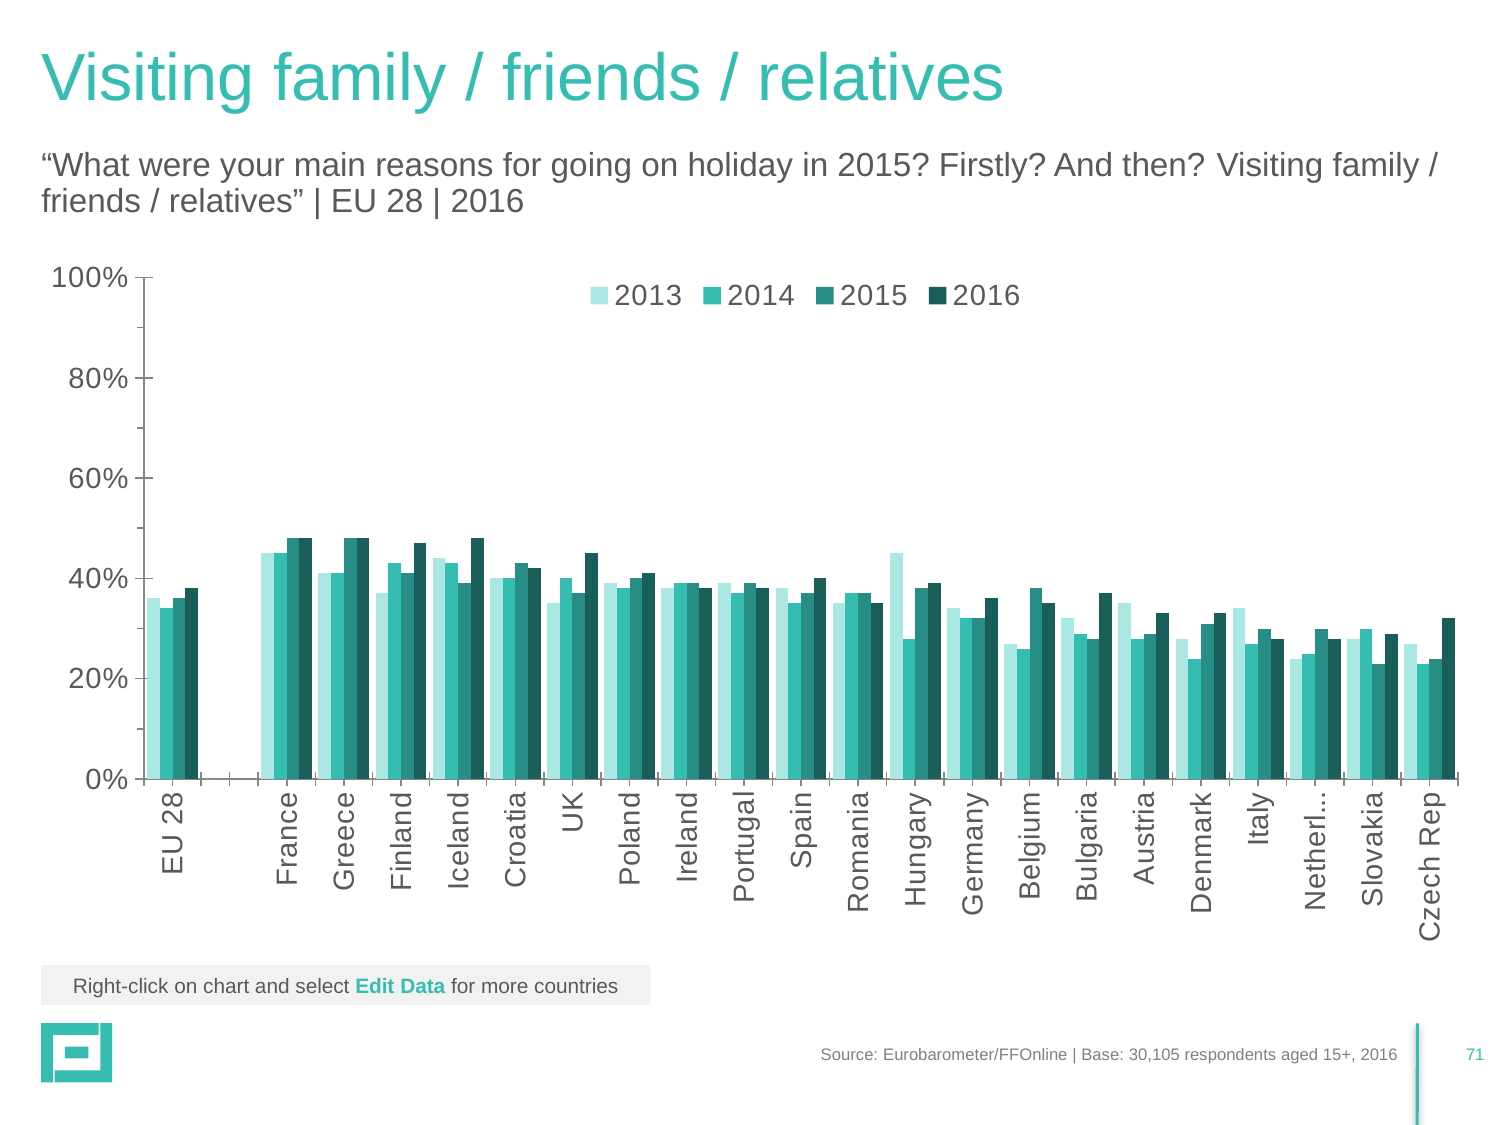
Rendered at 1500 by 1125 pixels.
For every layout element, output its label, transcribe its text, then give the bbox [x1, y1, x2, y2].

chart [40, 260, 1460, 953]
text_box Right-click on chart and select Edit Data for more countries [41, 965, 651, 1005]
list “What were your main reasons for going on holiday in 2015? Firstly? And then? Visiting family / friends / relatives” | EU 28 | 2016 [41, 148, 1459, 221]
title Visiting family / friends / relatives [41, 42, 1459, 148]
list Source: Eurobarometer/FFOnline | Base: 30,105 respondents aged 15+, 2016 [112, 1039, 1414, 1072]
